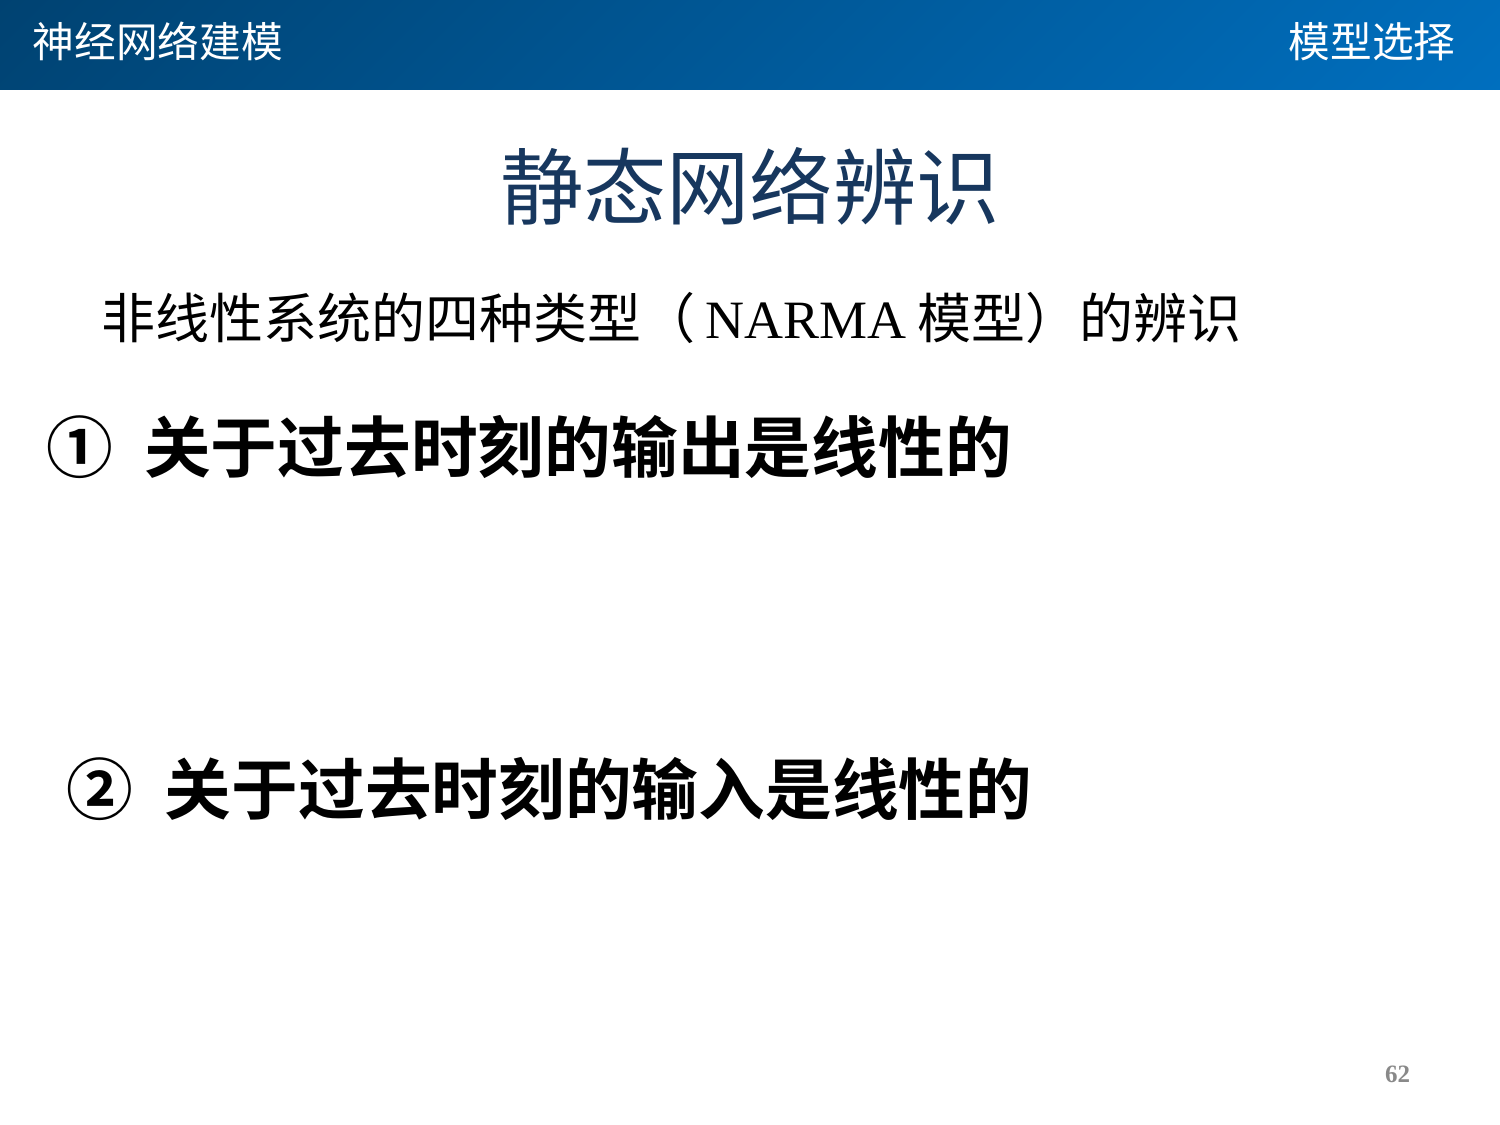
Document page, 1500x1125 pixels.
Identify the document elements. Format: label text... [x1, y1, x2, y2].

title 静态网络辨识 [75, 91, 1425, 279]
slide_number 62 [1074, 1042, 1425, 1103]
list 神经网络建模 [17, 8, 313, 80]
list 模型选择 [1175, 8, 1471, 80]
text_box 非线性系统的四种类型（NARMA模型）的辨识 [73, 277, 1342, 398]
